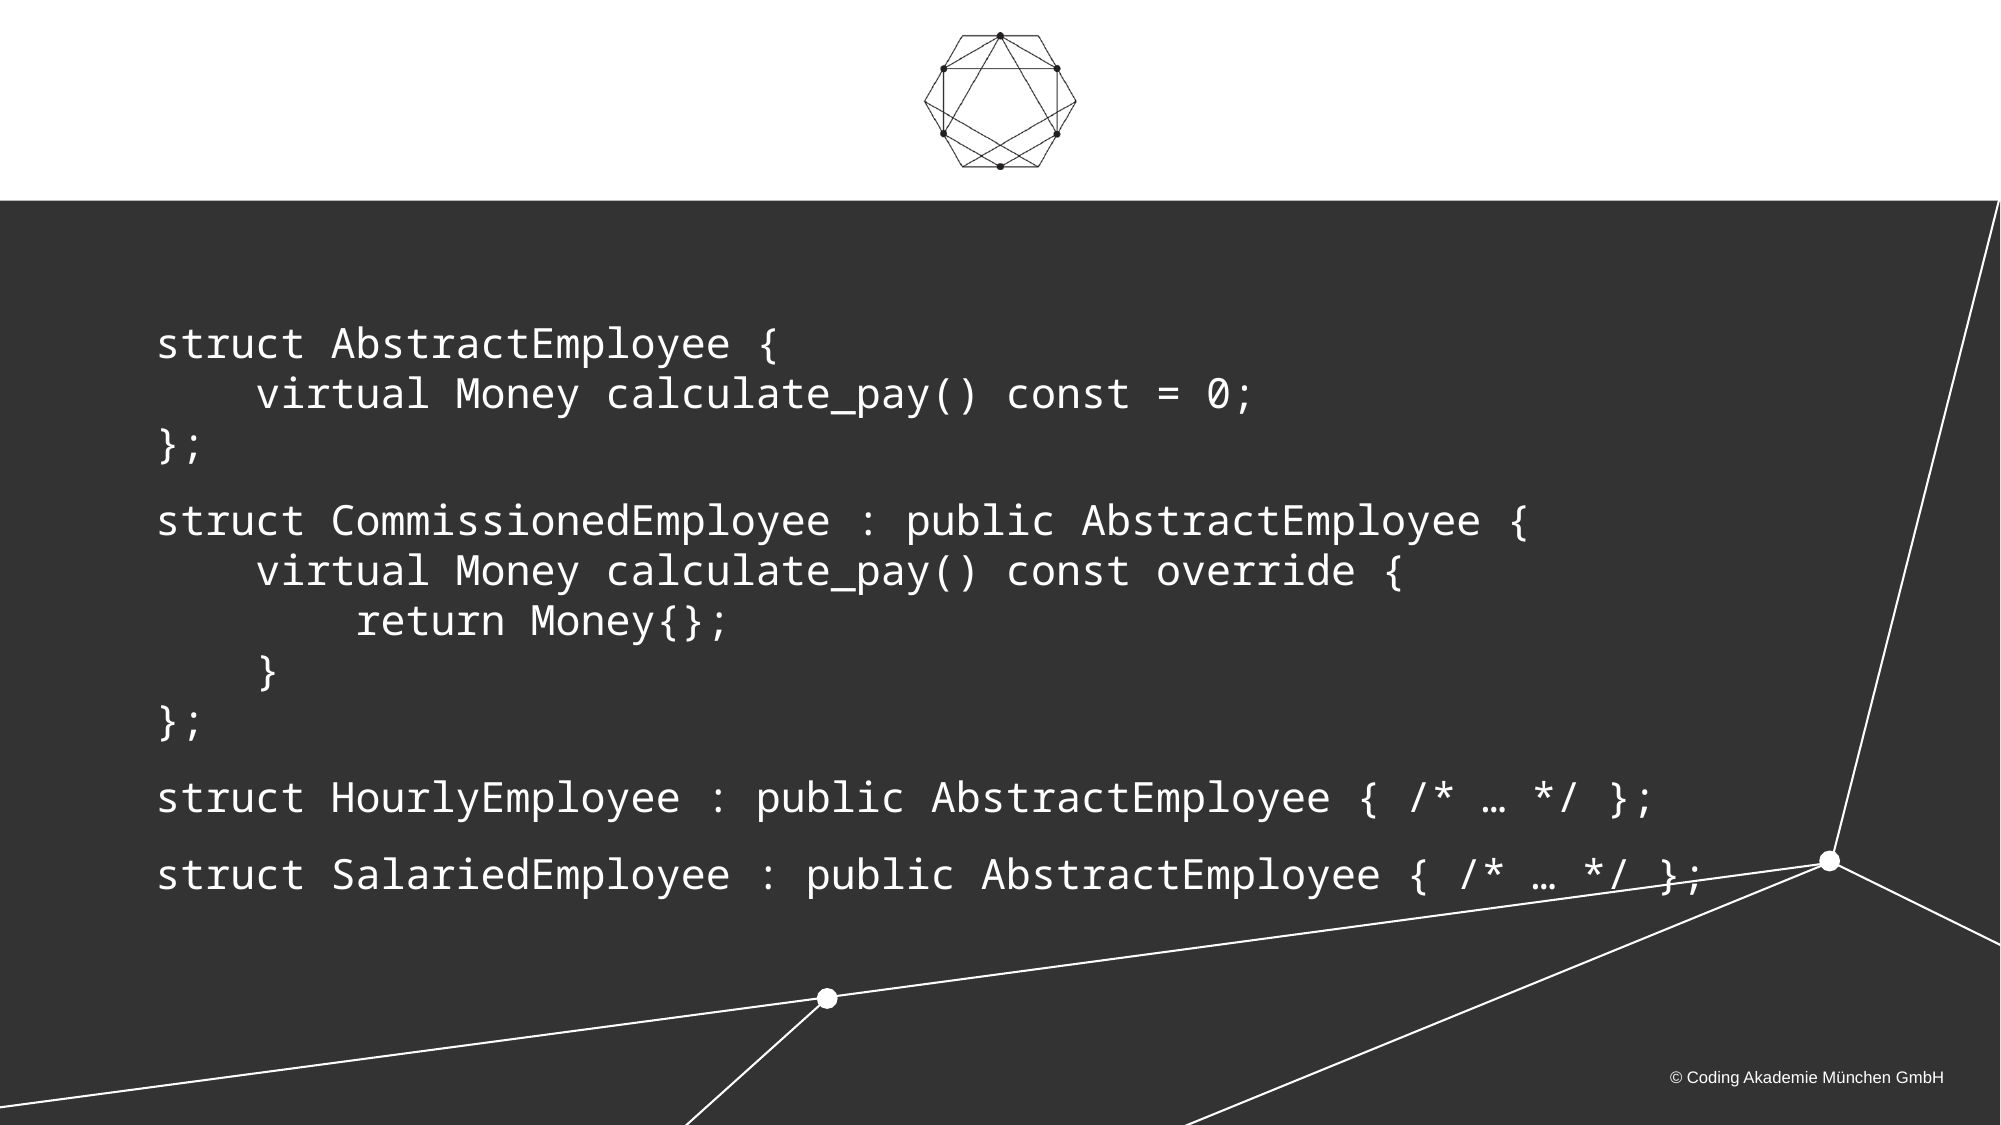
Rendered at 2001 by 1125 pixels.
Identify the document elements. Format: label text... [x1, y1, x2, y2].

picture [923, 32, 1077, 170]
footer © Coding Akademie München GmbH [1354, 1069, 1945, 1088]
list struct AbstractEmployee { virtual Money calculate_pay() const = 0; }; struct CommissionedEmployee : public AbstractEmployee { virtual Money calculate_pay() const override { return Money{}; } }; struct HourlyEmployee : public AbstractEmployee { /* … */ }; struct SalariedEmployee : public AbstractEmployee { /* … */ }; [155, 312, 1839, 1006]
